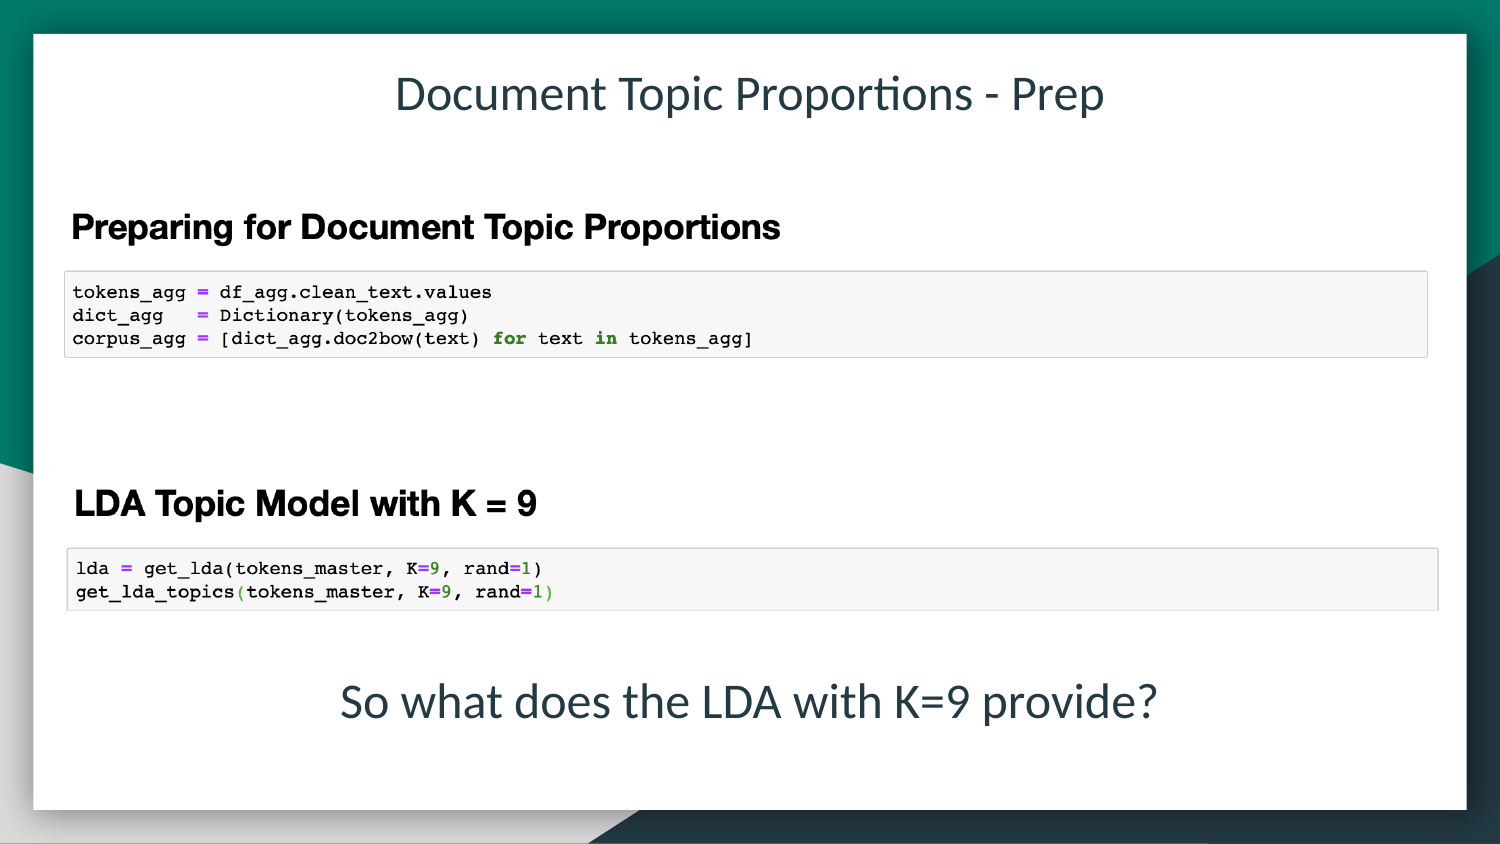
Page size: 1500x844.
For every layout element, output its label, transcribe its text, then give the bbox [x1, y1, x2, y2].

list So what does the LDA with K=9 provide? [35, 643, 1465, 744]
picture [58, 479, 1442, 611]
picture [58, 209, 1442, 375]
list Document Topic Proportions - Prep [35, 36, 1465, 136]
